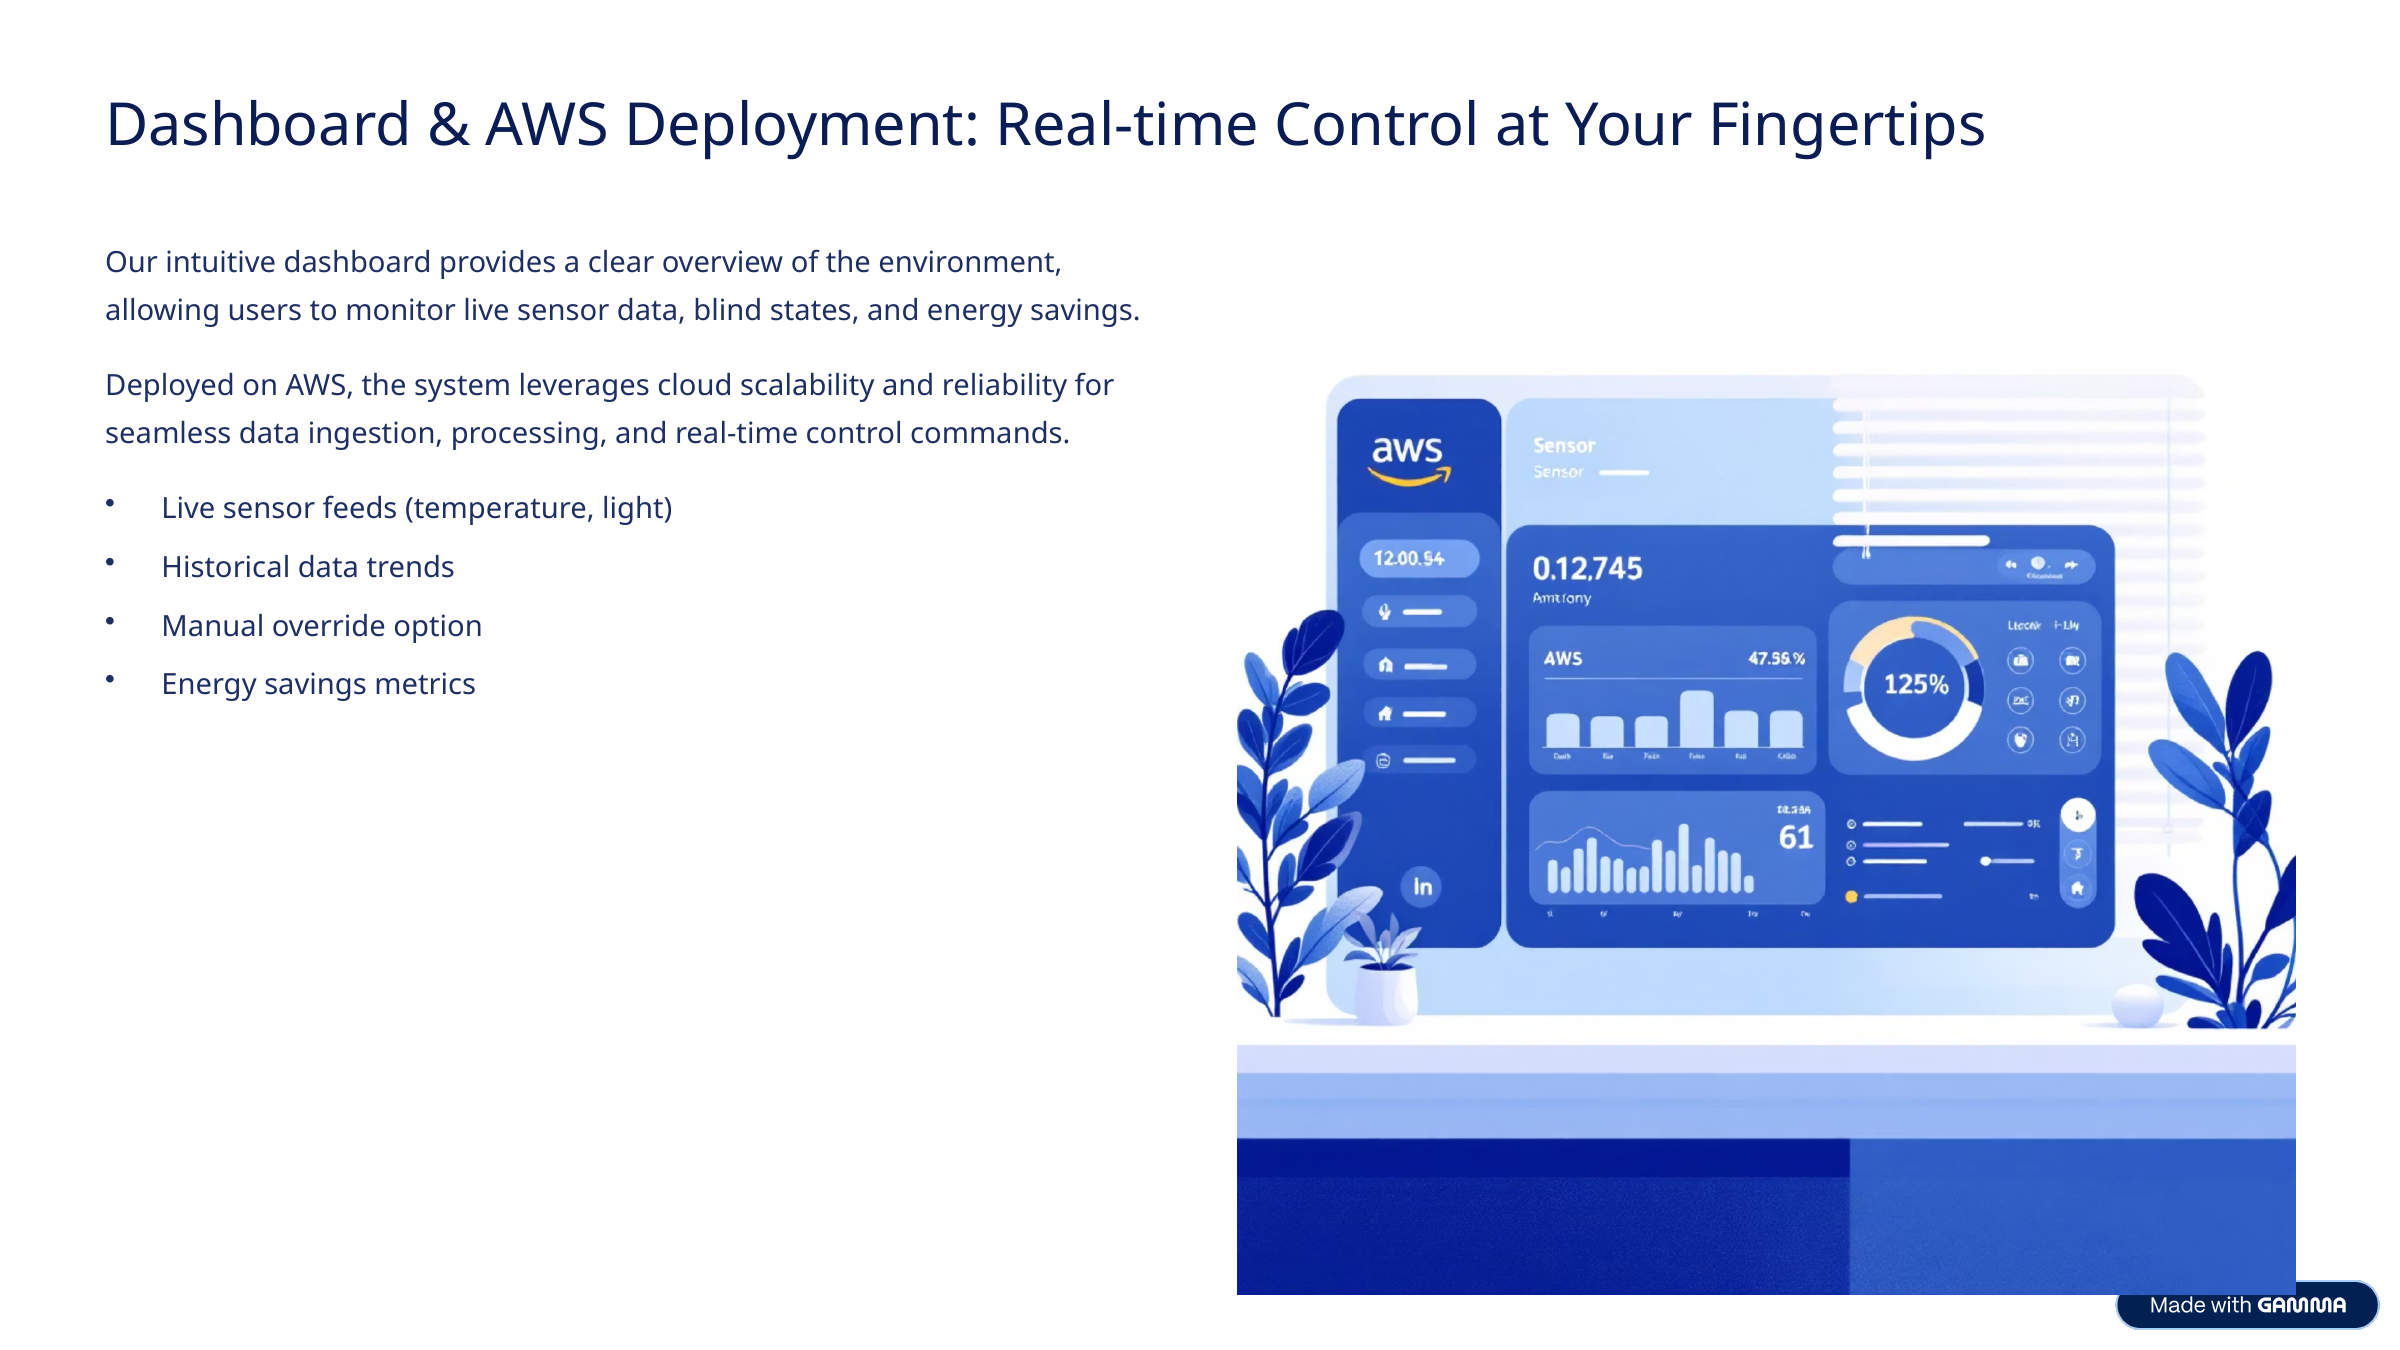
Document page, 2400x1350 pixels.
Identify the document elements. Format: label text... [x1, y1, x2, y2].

text_box Historical data trends [105, 535, 1164, 584]
text_box Deployed on AWS, the system leverages cloud scalability and reliability for seamless data ingestion, processing, and real-time control commands. [105, 353, 1164, 450]
text_box Live sensor feeds (temperature, light) [105, 476, 1164, 525]
text_box Our intuitive dashboard provides a clear overview of the environment, allowing users to monitor live sensor data, blind states, and energy savings. [105, 229, 1164, 327]
text_box Energy savings metrics [105, 652, 1164, 701]
text_box Dashboard & AWS Deployment: Real-time Control at Your Fingertips [105, 82, 2034, 158]
picture [1237, 236, 2389, 1339]
text_box Manual override option [105, 593, 1164, 642]
